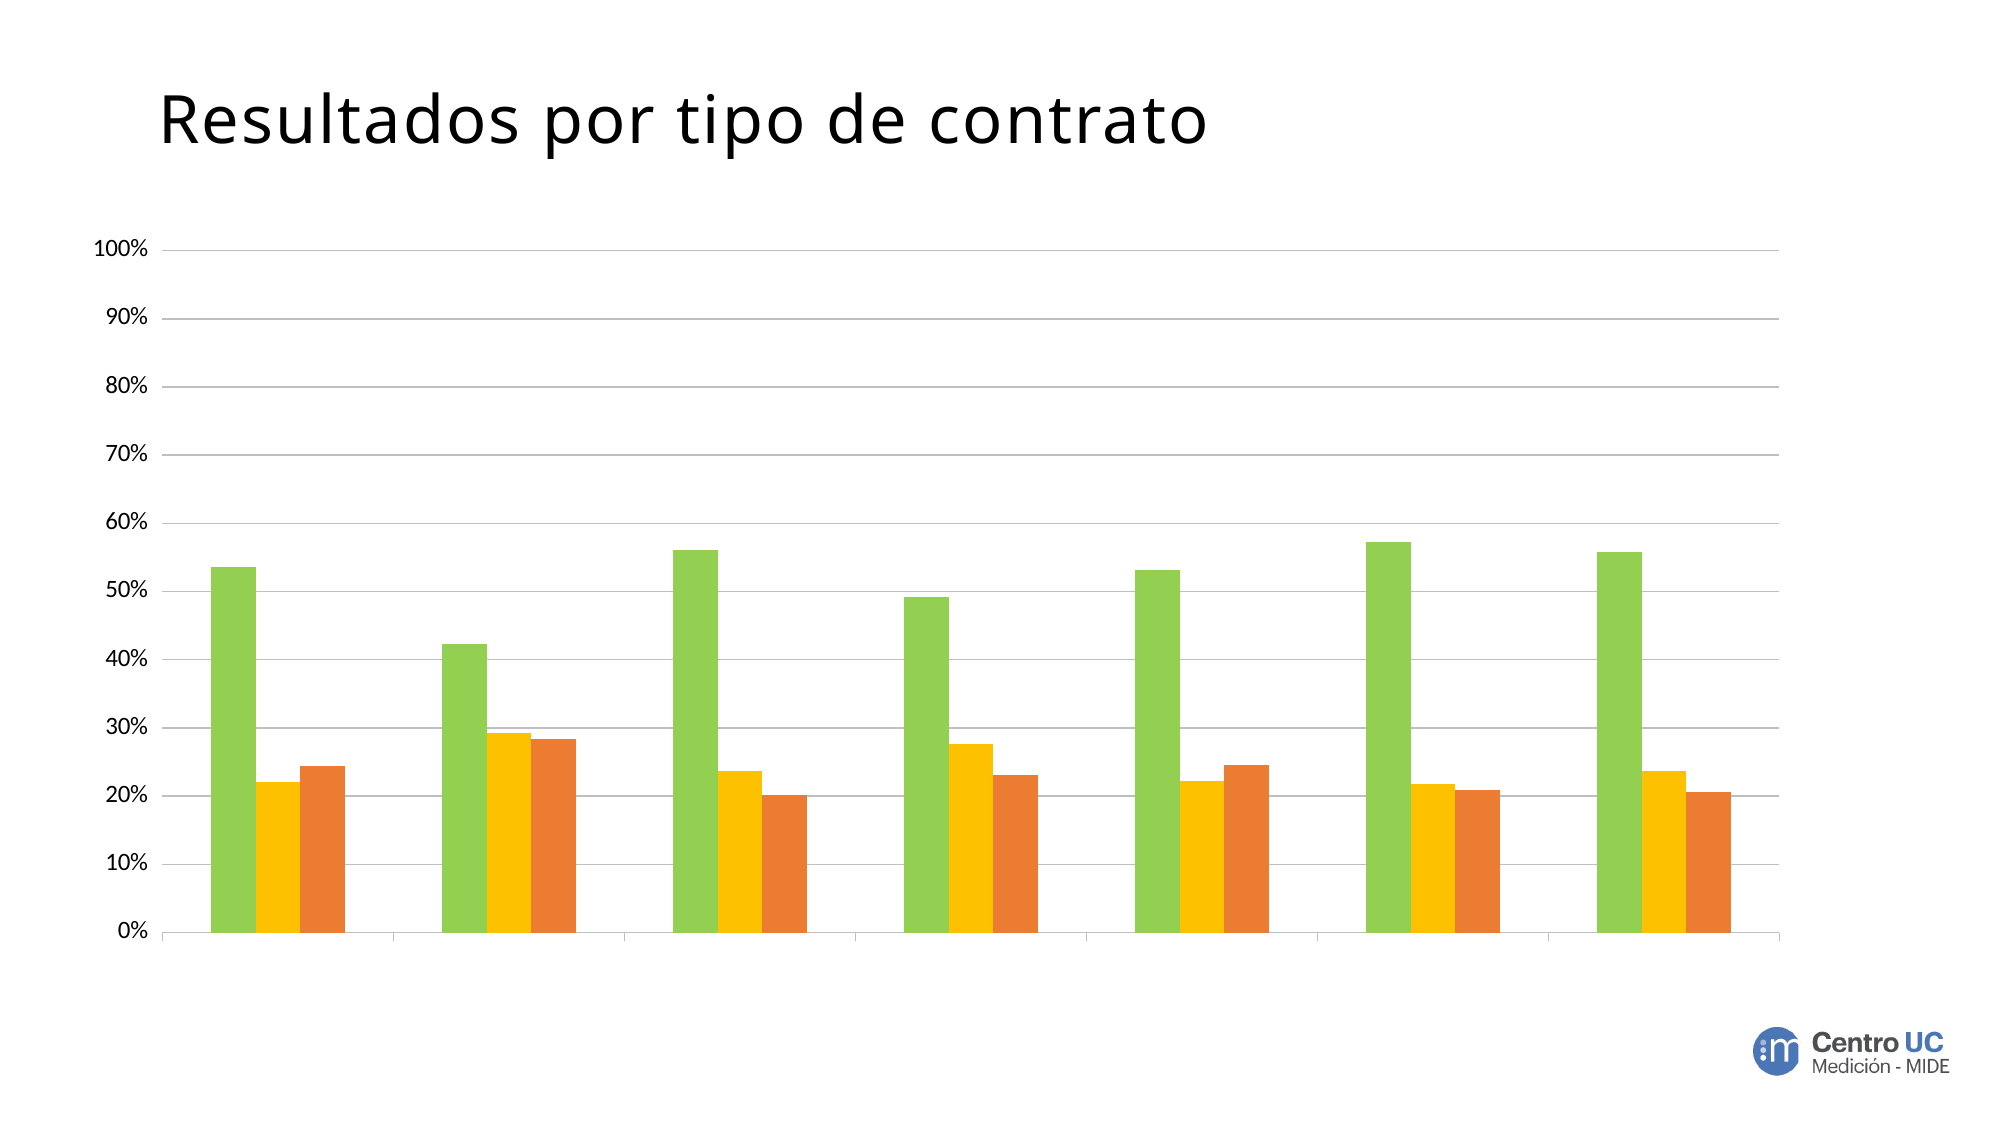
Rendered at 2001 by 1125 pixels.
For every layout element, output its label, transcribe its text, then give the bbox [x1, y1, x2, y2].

chart [57, 222, 1815, 988]
title Resultados por tipo de contrato [158, 42, 1897, 202]
picture [1753, 1025, 1951, 1077]
